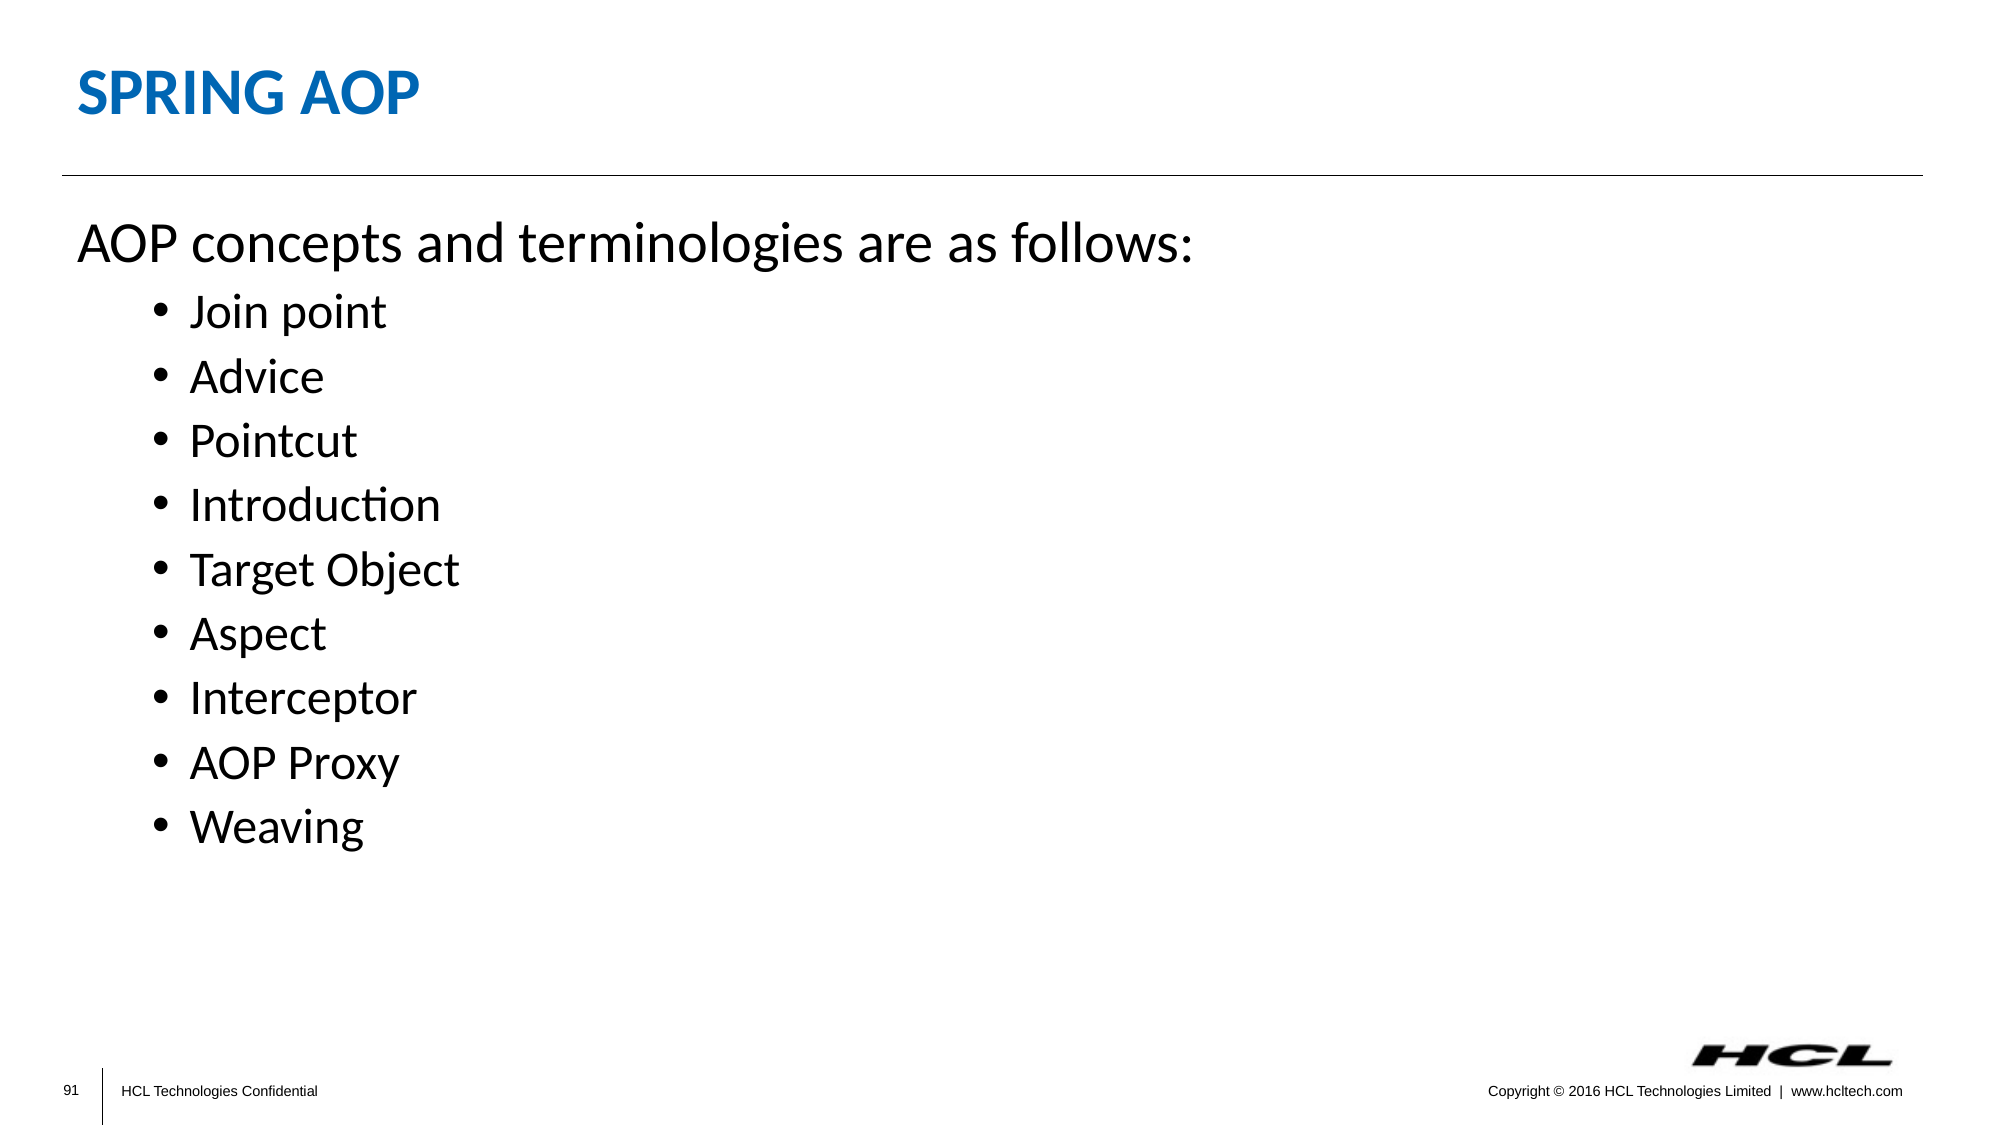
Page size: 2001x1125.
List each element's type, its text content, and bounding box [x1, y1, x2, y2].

picture [1660, 1024, 1924, 1080]
title SPRING AOP [62, 42, 1781, 144]
list AOP concepts and terminologies are as follows: Join point Advice Pointcut Introduction Target Object Aspect Interceptor AOP Proxy Weaving [62, 204, 1924, 1014]
